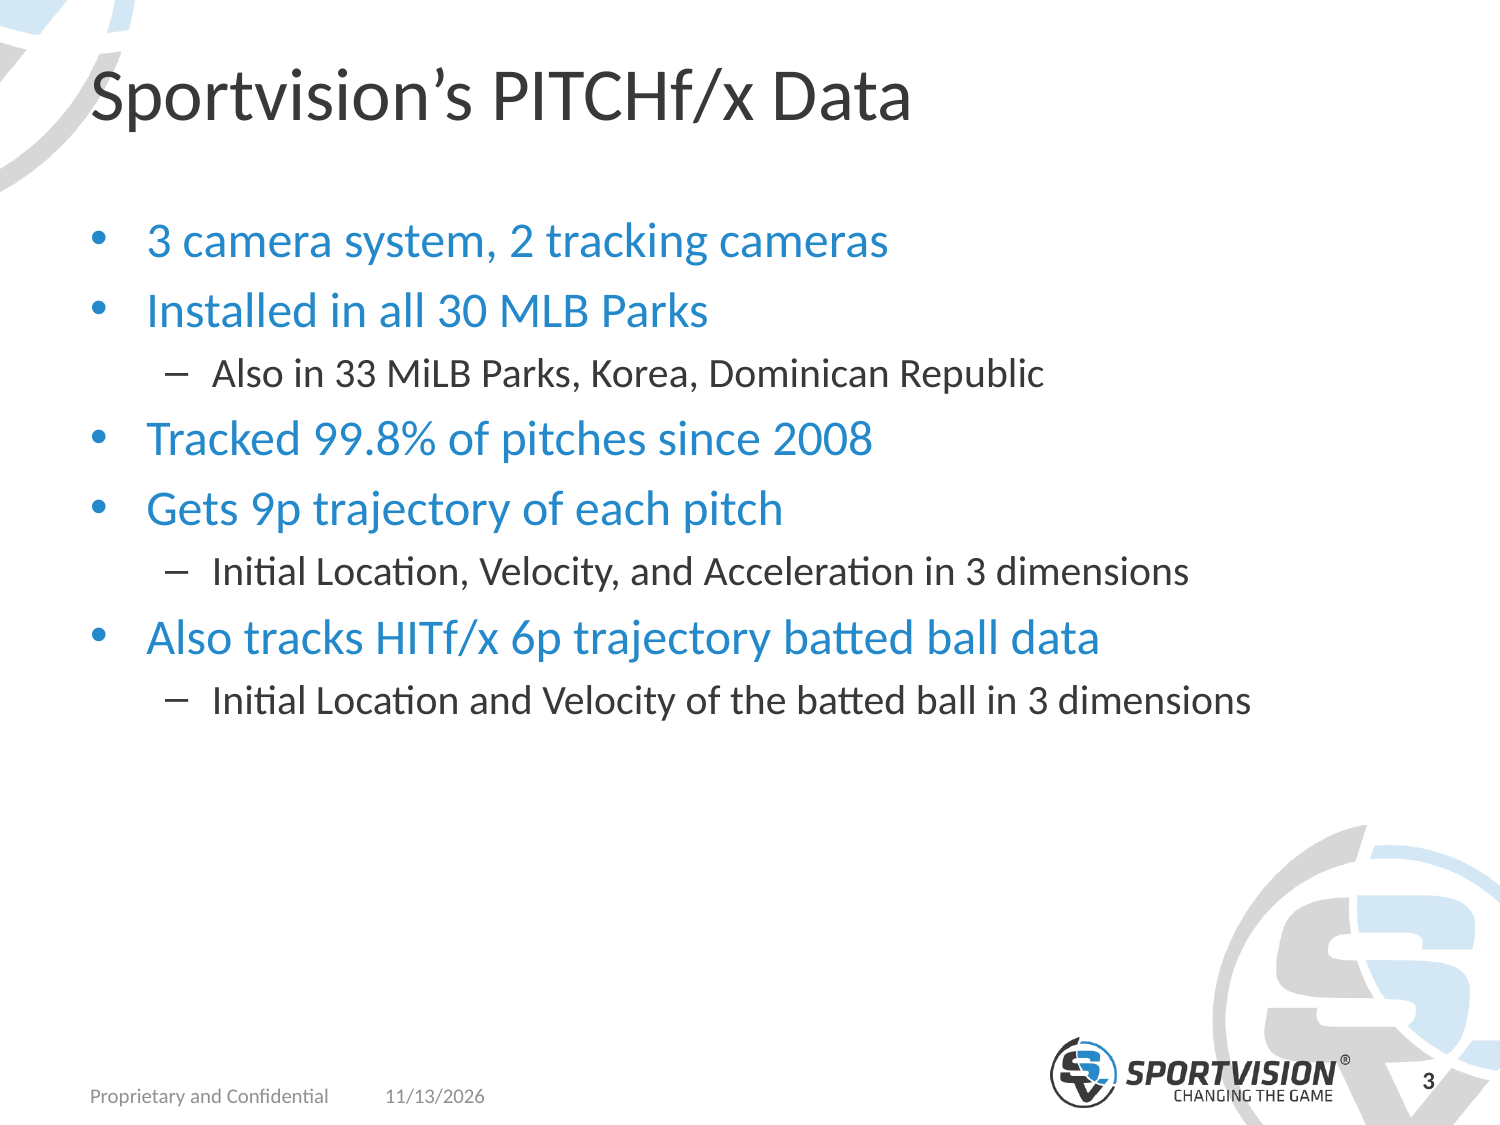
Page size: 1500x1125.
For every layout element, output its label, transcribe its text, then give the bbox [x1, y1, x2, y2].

picture [0, 0, 138, 224]
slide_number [363, 1065, 500, 1125]
footer Proprietary and Confidential [75, 1065, 363, 1125]
slide_number 3 [1350, 1050, 1450, 1110]
list 3 camera system, 2 tracking cameras Installed in all 30 MLB Parks Also in 33 MiLB Parks, Korea, Dominican Republic Tracked 99.8% of pitches since 2008 Gets 9p trajectory of each pitch Initial Location, Velocity, and Acceleration in 3 dimensions Also tracks HITf/x 6p trajectory batted ball data Initial Location and Velocity of the batted ball in 3 dimensions [75, 200, 1425, 1018]
picture [1050, 825, 1500, 1125]
title Sportvision’s PITCHf/x Data [75, 37, 1425, 125]
